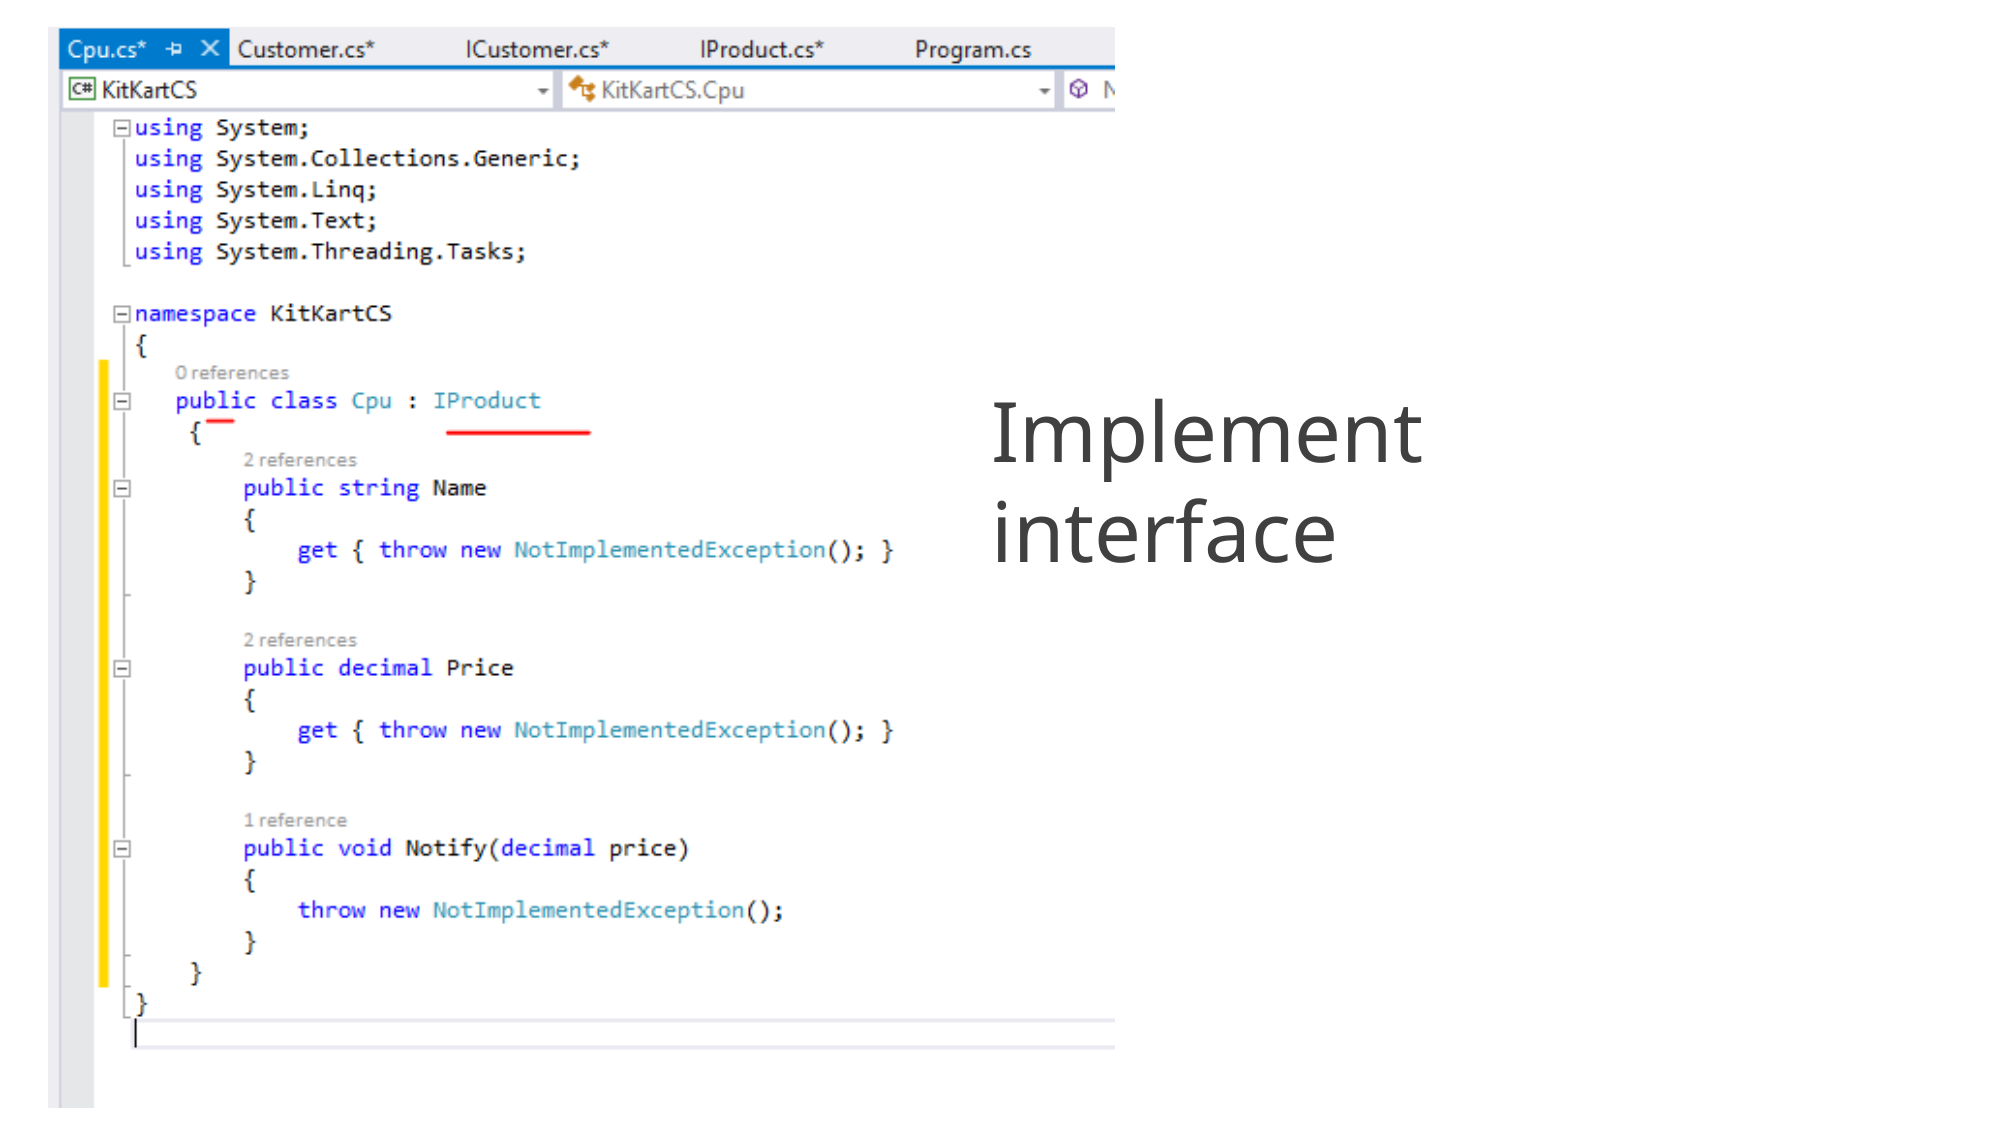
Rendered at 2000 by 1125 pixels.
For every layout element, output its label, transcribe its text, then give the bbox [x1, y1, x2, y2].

picture [48, 27, 1115, 1109]
text_box Implement interface [1120, 379, 1424, 580]
